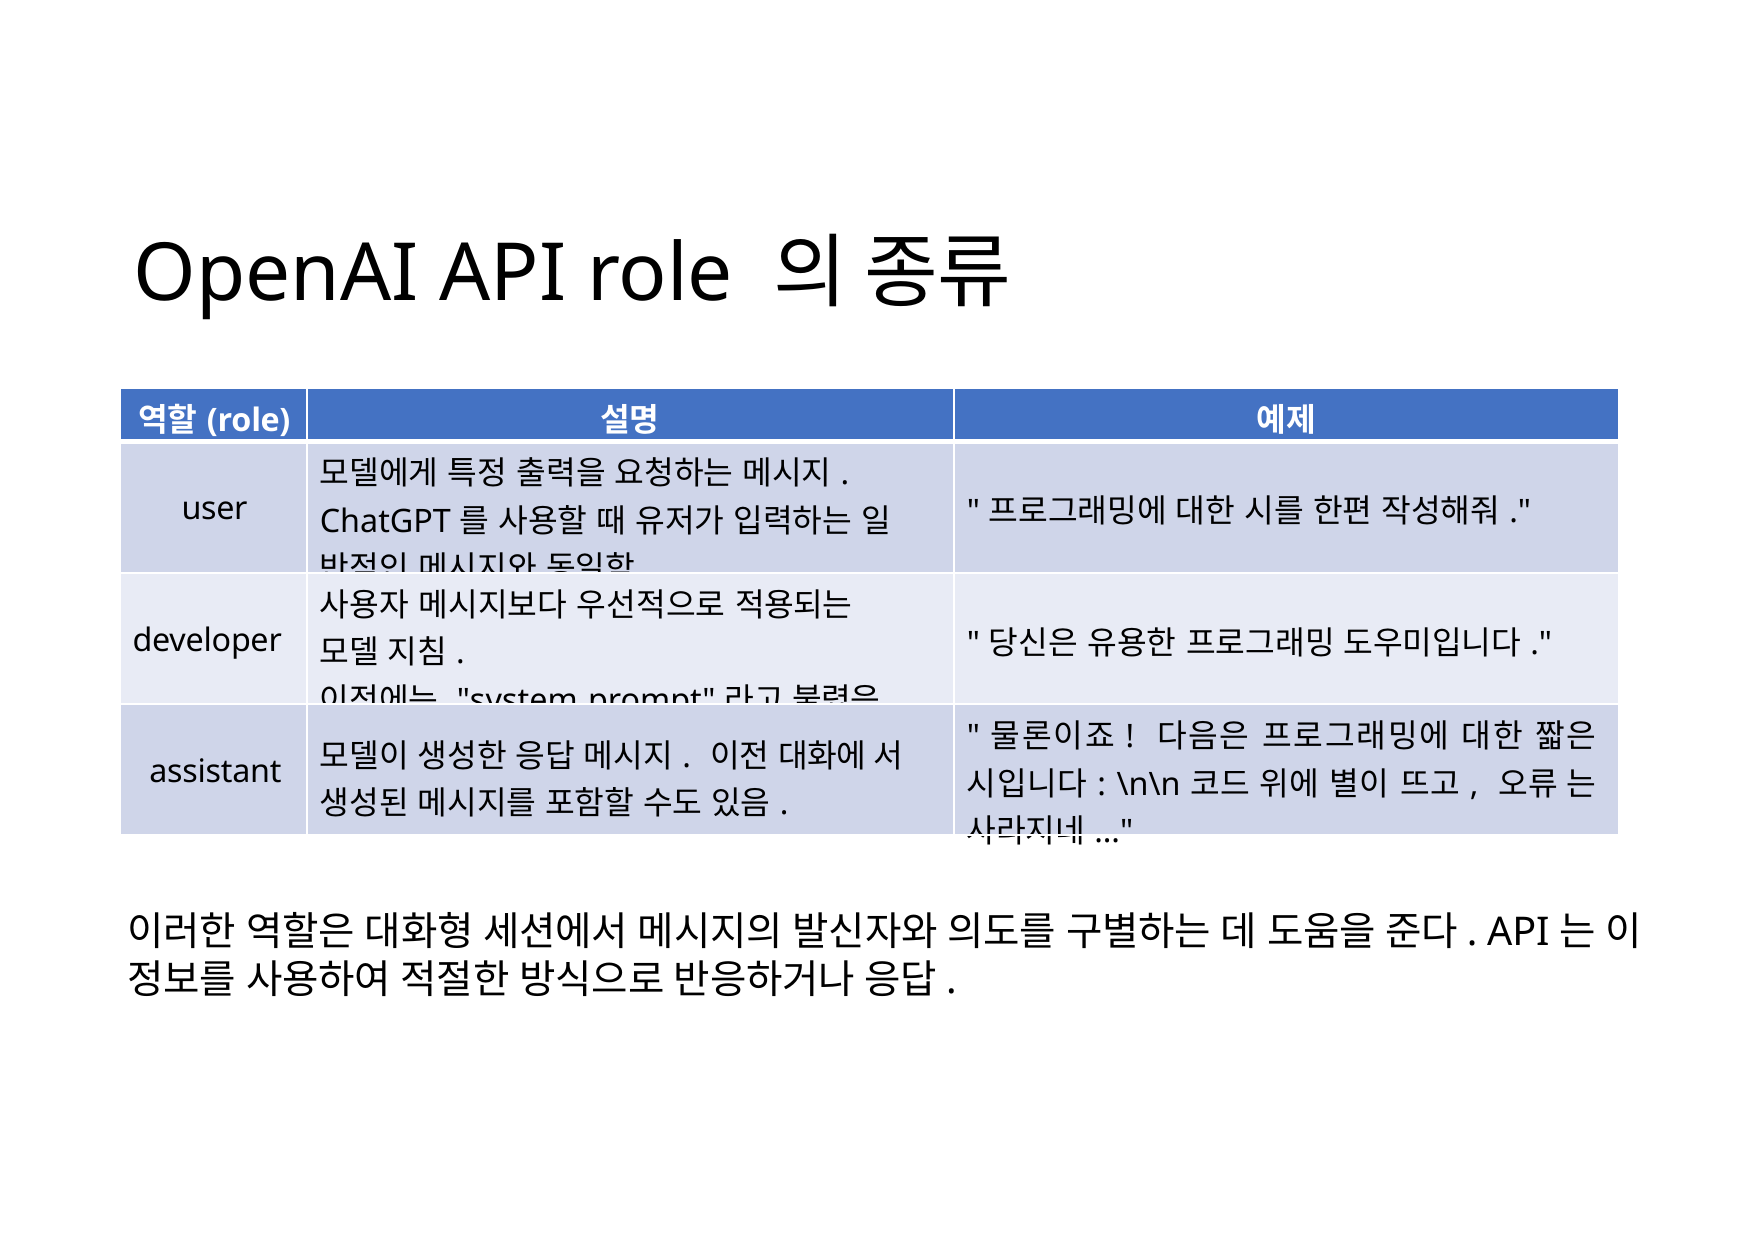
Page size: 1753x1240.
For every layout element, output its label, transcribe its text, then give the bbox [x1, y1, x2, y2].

table_cell "프로그래밍에 대한 시를 한편 작성해줘." [955, 444, 1618, 572]
table_cell "당신은 유용한 프로그래밍 도우미입니다." [955, 574, 1618, 703]
table_cell assistant [121, 705, 306, 834]
table_cell 모델에게 특정 출력을 요청하는 메시지. ChatGPT를 사용할 때 유저가 입력하는 일 반적인 메시지와 동일함. [308, 444, 953, 572]
table_cell 모델이 생성한 응답 메시지. 이전 대화에 서 생성된 메시지를 포함할 수도 있음. [308, 705, 953, 834]
table_cell user [121, 444, 306, 572]
table_header 역할(role) [121, 389, 306, 439]
table_cell developer [121, 574, 306, 703]
table_header 예제 [955, 389, 1618, 439]
table_header 설명 [308, 389, 953, 439]
title OpenAI API role 의 종류 [51, 173, 1666, 427]
text_box 이러한 역할은 대화형 세션에서 메시지의 발신자와 의도를 구별하는 데 도움을 준다. API는 이 정보를 사용하여 적절한 방식으로 반응하거나 응답. [125, 903, 1645, 1002]
table_cell 사용자 메시지보다 우선적으로 적용되는 모델 지침. 이전에는 "system prompt"라고 불렸음. [308, 574, 953, 703]
table_cell "물론이죠! 다음은 프로그래밍에 대한 짧은 시입니다: \n\n코드 위에 별이 뜨고, 오류 는 사라지네..." [955, 705, 1618, 834]
